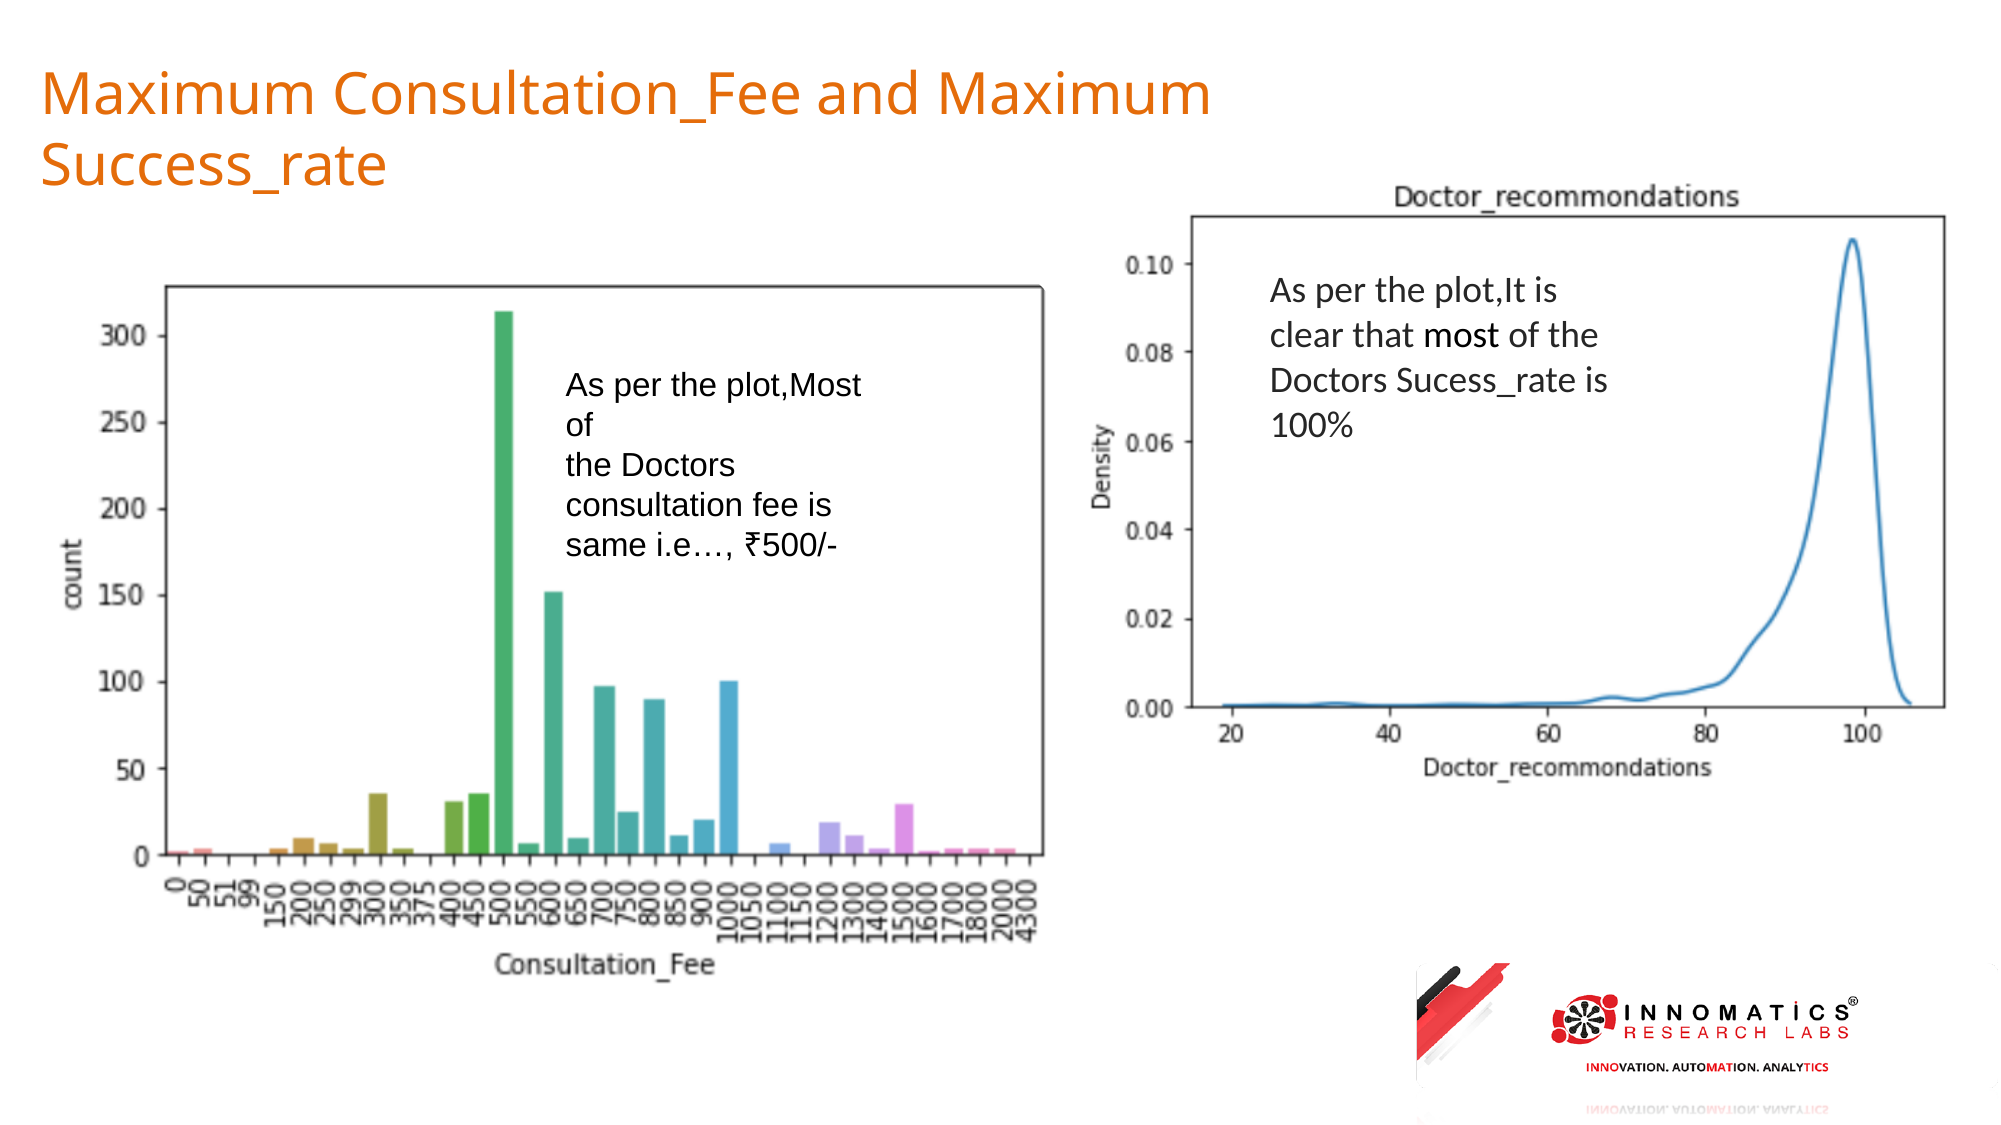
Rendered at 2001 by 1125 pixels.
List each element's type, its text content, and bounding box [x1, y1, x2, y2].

picture [1414, 963, 2000, 1125]
picture [1076, 165, 1959, 794]
picture [41, 267, 1060, 998]
text_box Maximum Consultation_Fee and Maximum Success_rate [26, 49, 1420, 204]
